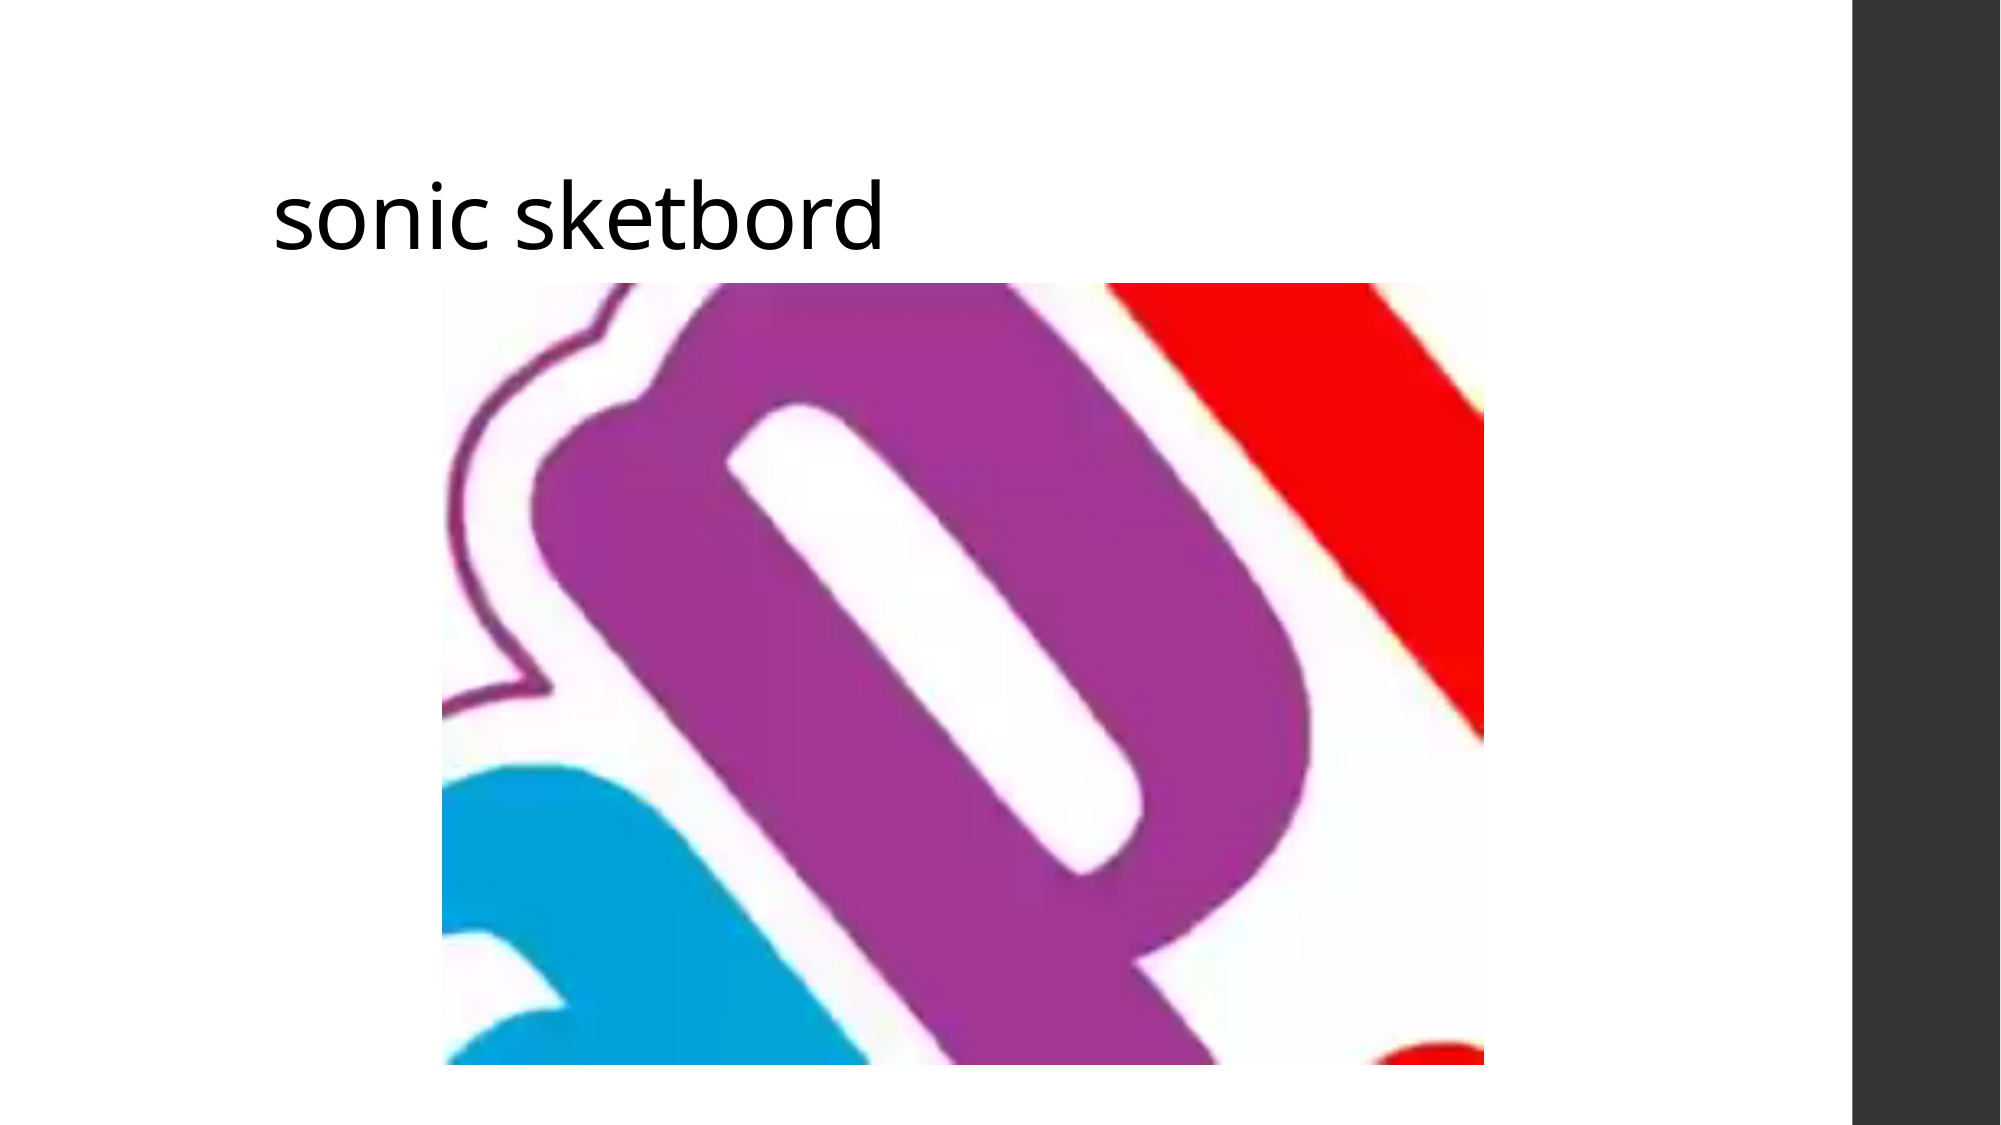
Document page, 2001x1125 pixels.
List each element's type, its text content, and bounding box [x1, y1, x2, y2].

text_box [441, 282, 1486, 1066]
title sonic sketbord [257, 60, 1847, 278]
